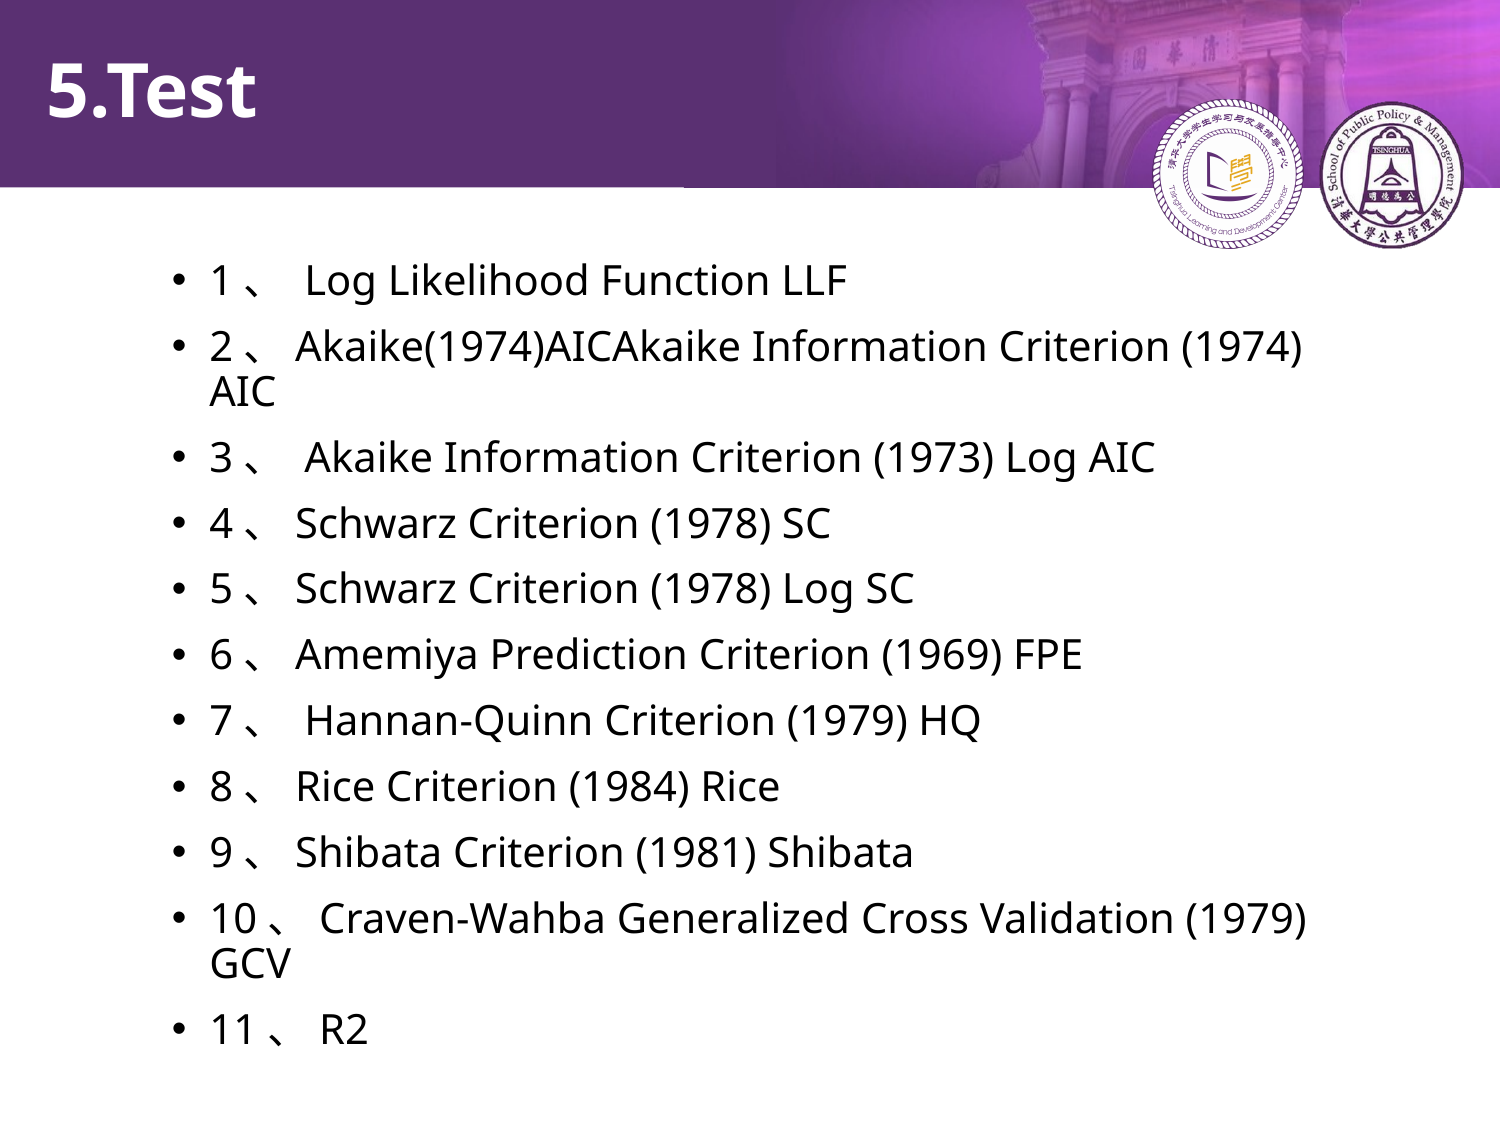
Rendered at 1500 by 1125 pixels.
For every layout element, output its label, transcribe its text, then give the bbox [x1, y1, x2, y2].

title 5.Test [31, 19, 1020, 168]
picture [776, 0, 1500, 263]
list 1、 Log Likelihood Function LLF 2、Akaike(1974)AICAkaike Information Criterion (1974) AIC 3、 Akaike Information Criterion (1973) Log AIC 4、Schwarz Criterion (1978) SC 5、Schwarz Criterion (1978) Log SC 6、Amemiya Prediction Criterion (1969) FPE 7、 Hannan-Quinn Criterion (1979) HQ 8、Rice Criterion (1984) Rice 9、Shibata Criterion (1981) Shibata 10、Craven-Wahba Generalized Cross Validation (1979) GCV 11、R2 [156, 252, 1359, 968]
